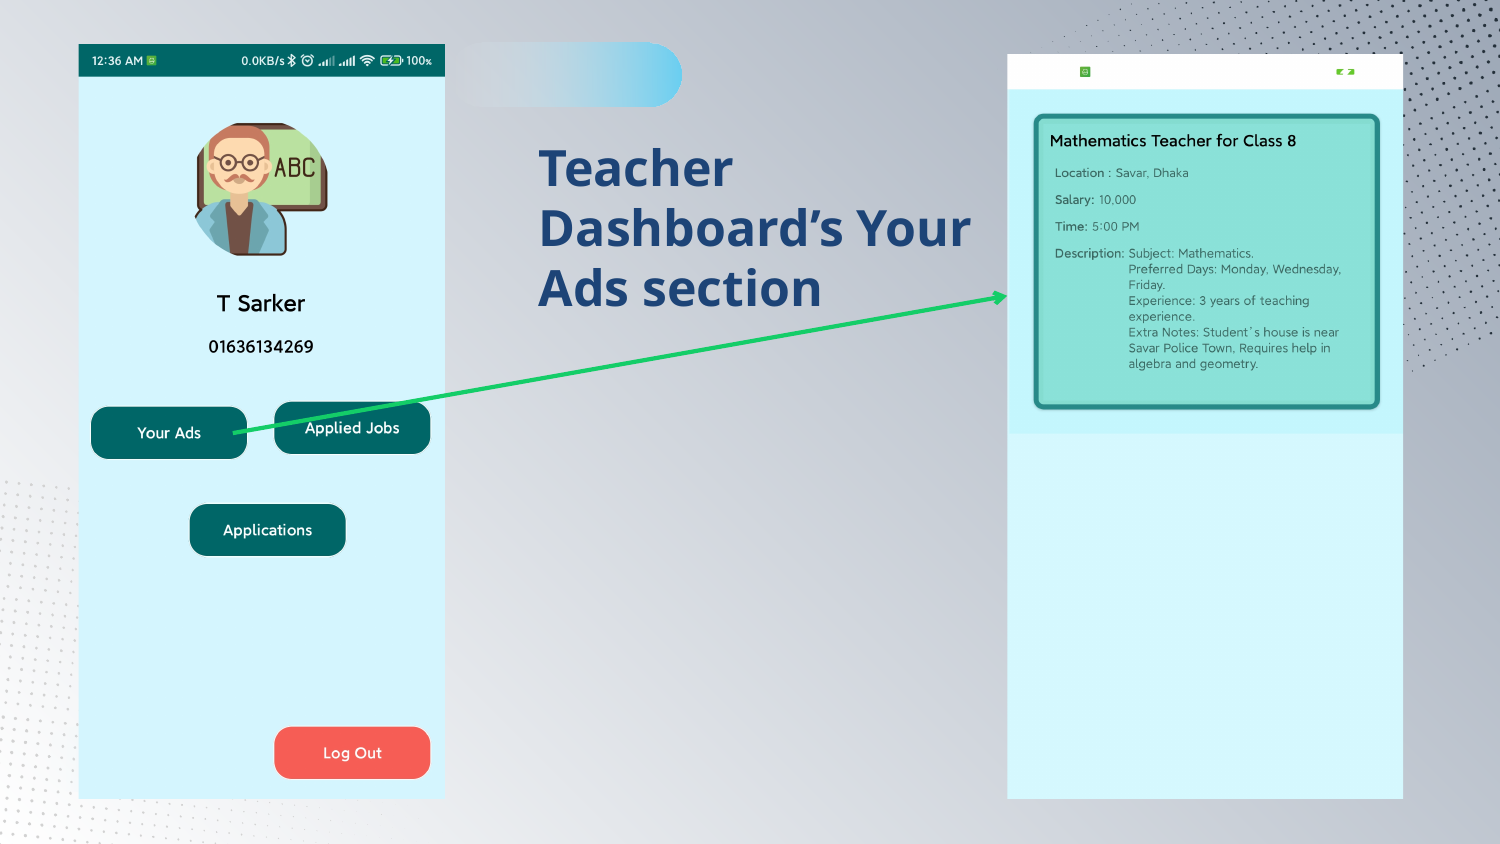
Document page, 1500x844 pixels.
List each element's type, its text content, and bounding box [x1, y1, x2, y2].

title Teacher Dashboard’s Your Ads section [523, 157, 1001, 294]
picture [0, 44, 532, 844]
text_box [232, 295, 1008, 434]
picture [967, 0, 1500, 800]
